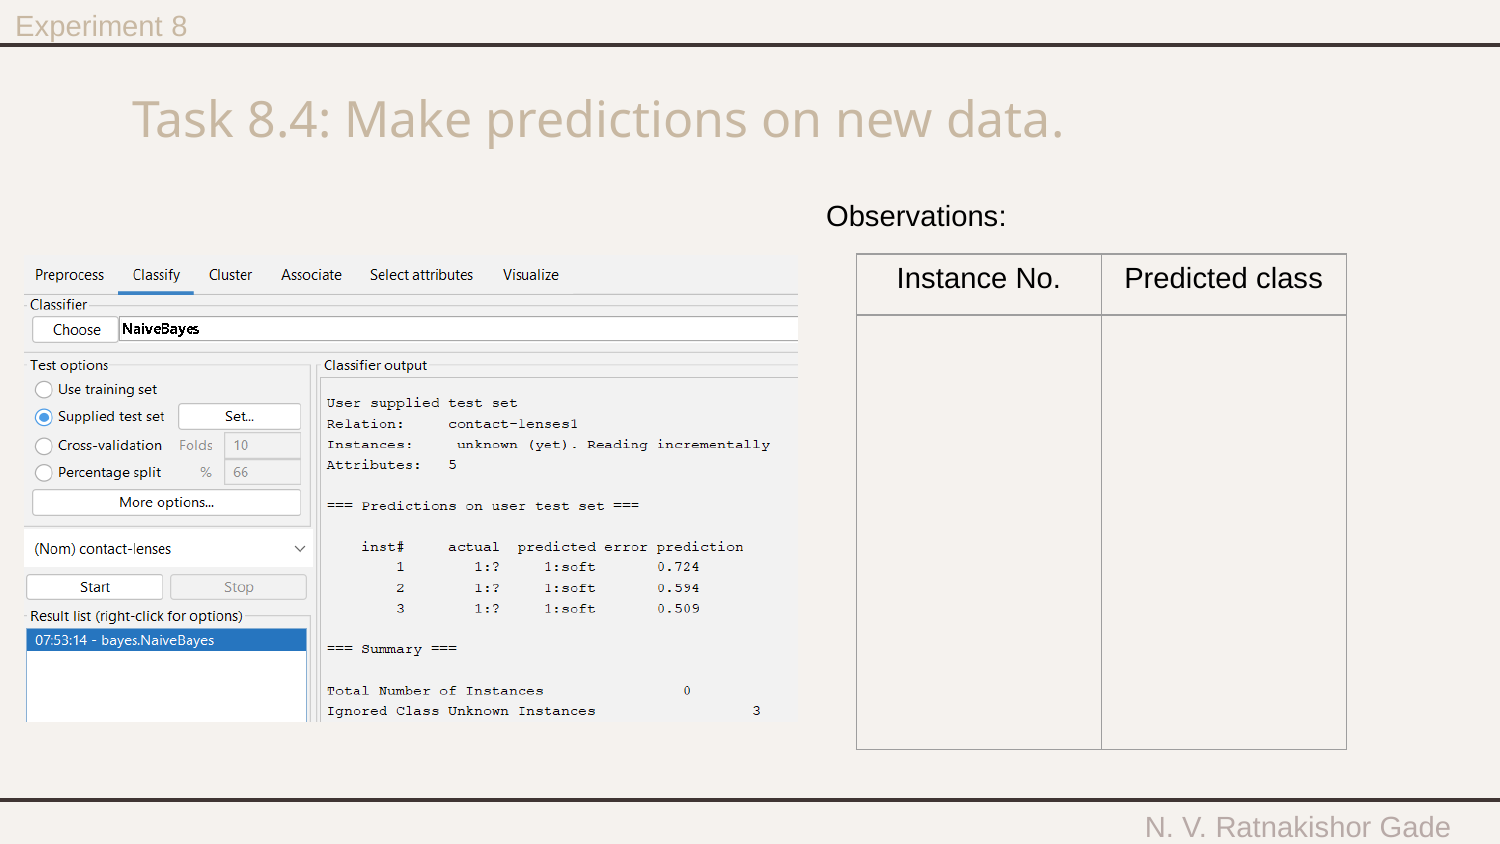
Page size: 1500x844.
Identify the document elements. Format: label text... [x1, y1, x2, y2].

table_cell [857, 316, 1101, 749]
table_cell [1102, 316, 1346, 749]
table_header Instance No. [857, 255, 1101, 314]
table_header Predicted class [1102, 255, 1346, 314]
picture [24, 254, 799, 723]
text_box Experiment 8 [0, 0, 203, 50]
title Task 8.4: Make predictions on new data. [116, 72, 1347, 167]
text_box Observations: [811, 189, 1023, 240]
